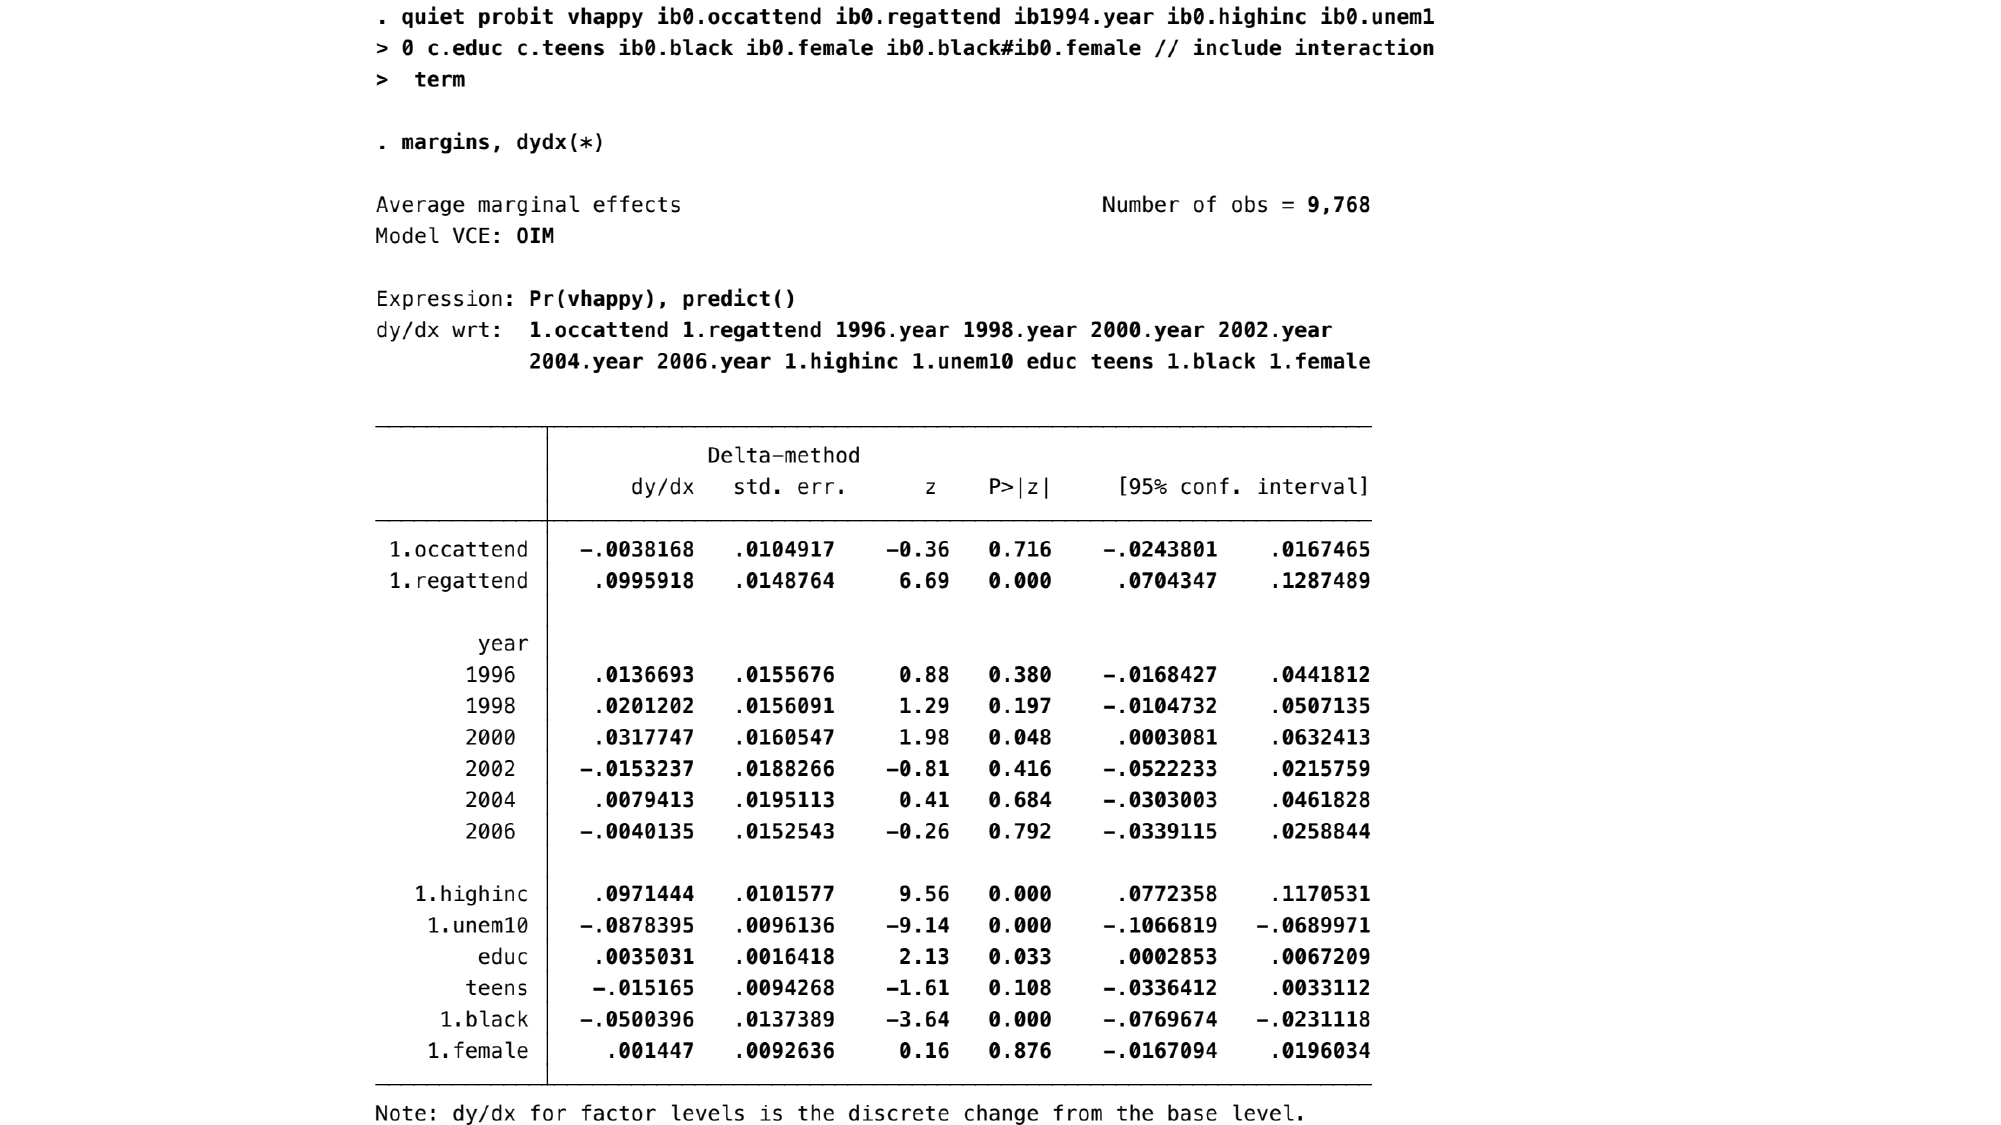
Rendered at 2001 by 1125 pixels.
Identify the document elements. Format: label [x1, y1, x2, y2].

picture [372, 0, 1628, 1125]
